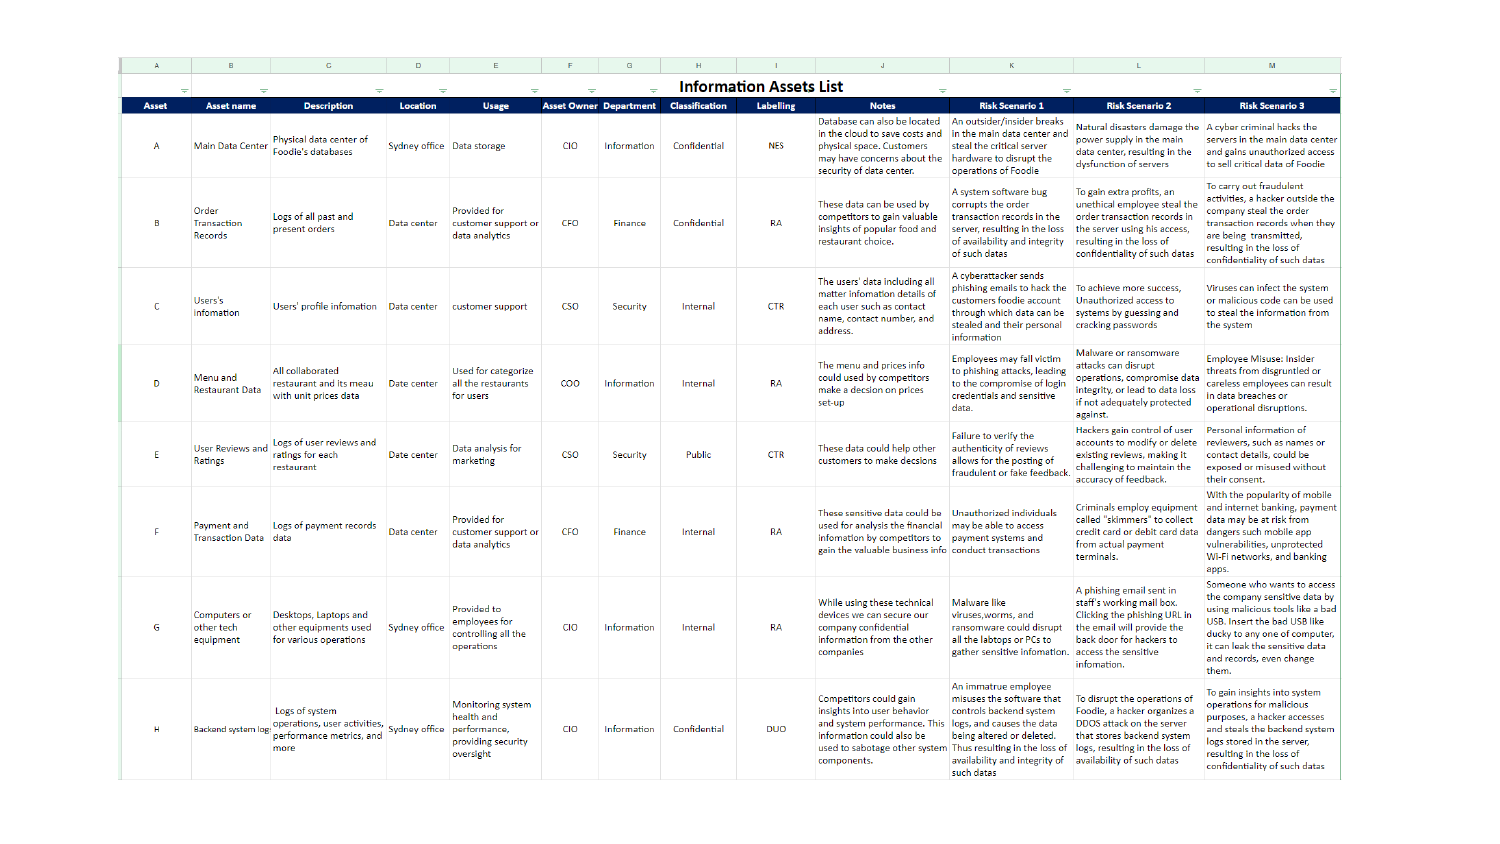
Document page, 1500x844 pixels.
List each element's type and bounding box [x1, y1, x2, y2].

picture [118, 55, 1342, 780]
